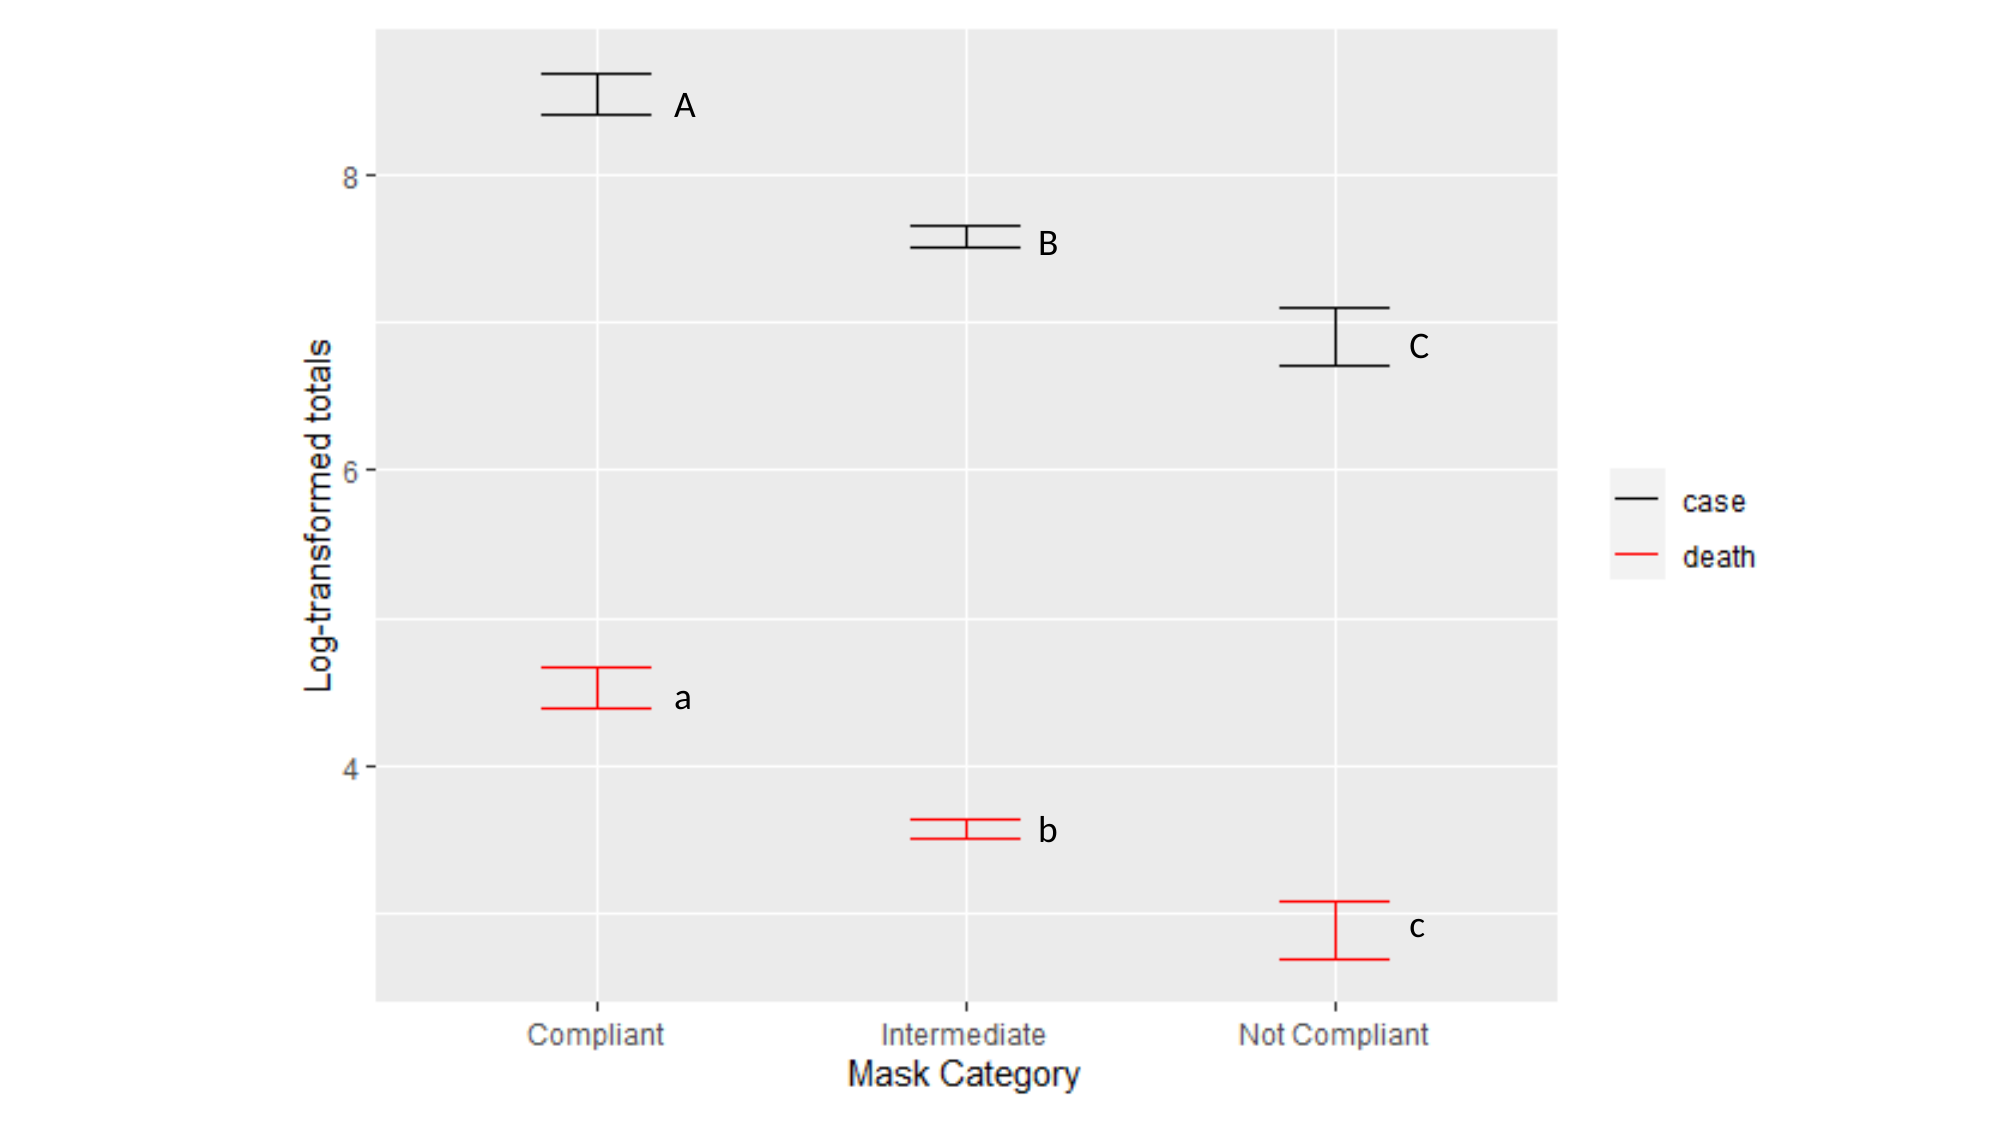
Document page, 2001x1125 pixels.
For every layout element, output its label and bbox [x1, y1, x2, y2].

picture [283, 13, 1793, 1111]
